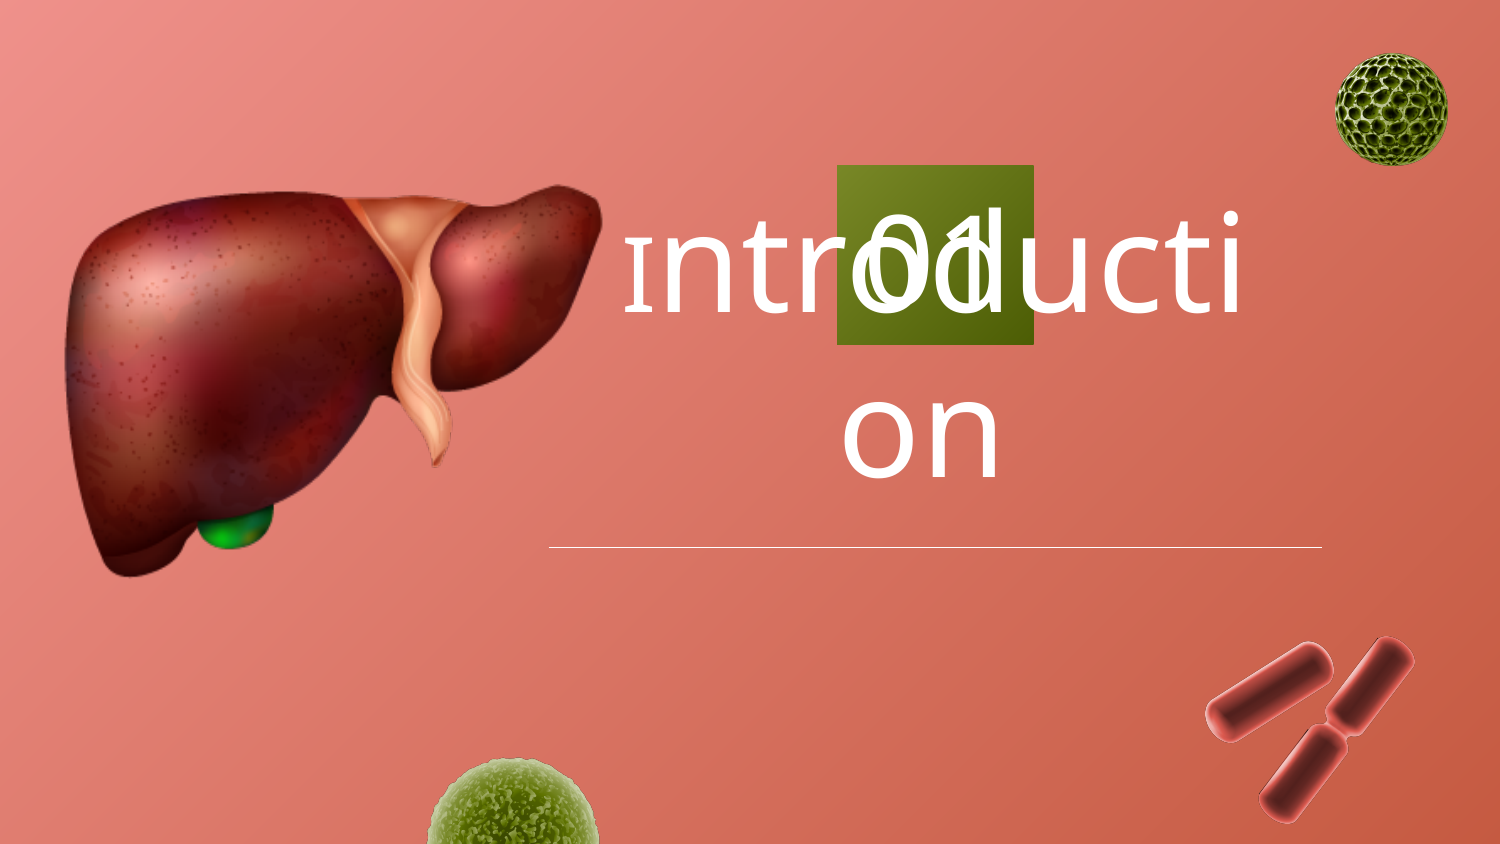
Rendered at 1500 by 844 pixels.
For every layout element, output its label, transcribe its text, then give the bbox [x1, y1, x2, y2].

picture [50, 170, 616, 593]
title Introduction [621, 381, 1294, 520]
picture [418, 749, 600, 844]
picture [1335, 53, 1448, 166]
title 01 [837, 165, 1034, 345]
picture [1205, 635, 1415, 825]
